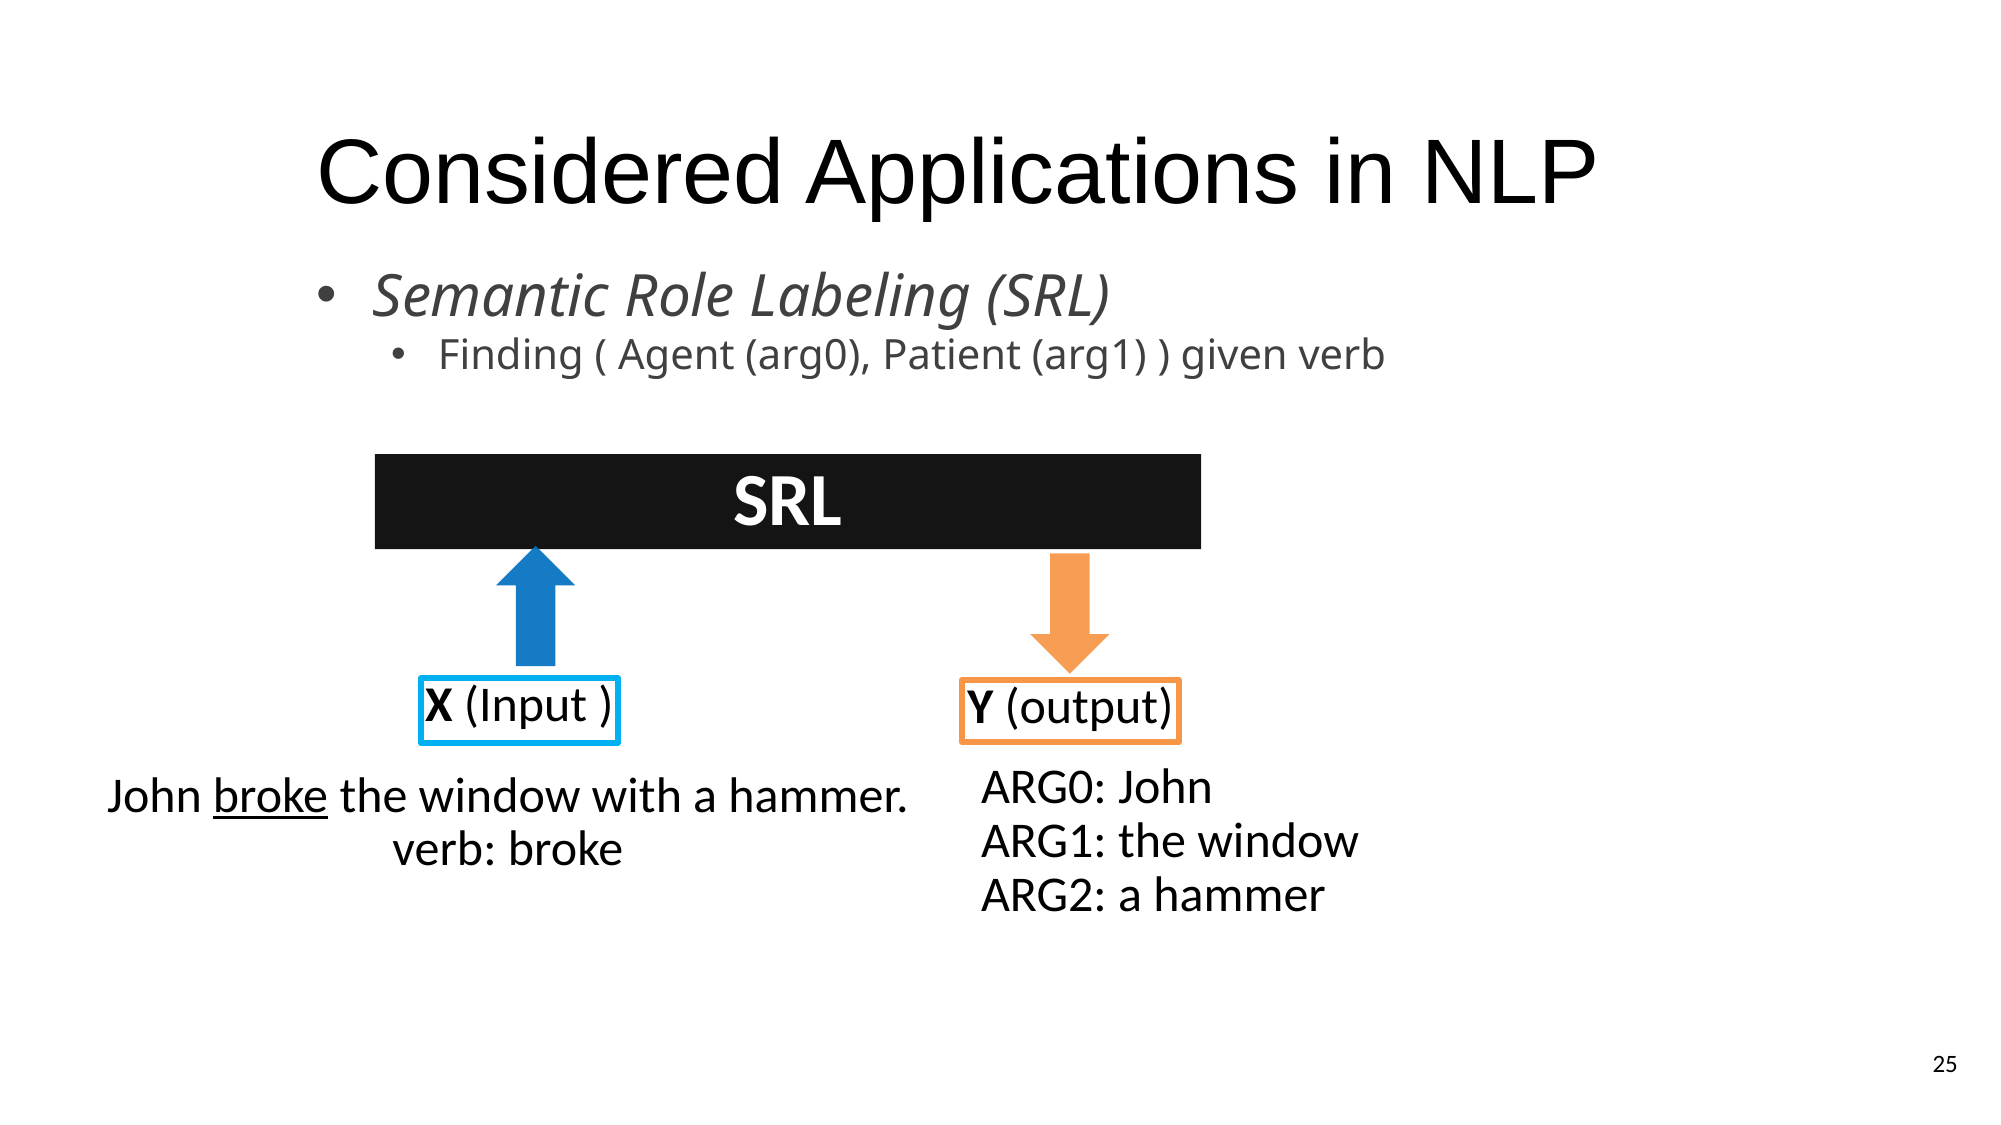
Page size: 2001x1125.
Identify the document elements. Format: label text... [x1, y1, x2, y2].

text_box John broke the window with a hammer. verb: broke [340, 762, 676, 874]
title Considered Applications in NLP [301, 97, 1750, 223]
text_box ARG0: John ARG1: the window ARG2: a hammer [981, 760, 1316, 954]
slide_number 24 [1853, 1019, 1974, 1106]
list Semantic Role Labeling (SRL) Finding ( Agent (arg0), Patient (arg1) ) given verb [301, 243, 1699, 991]
